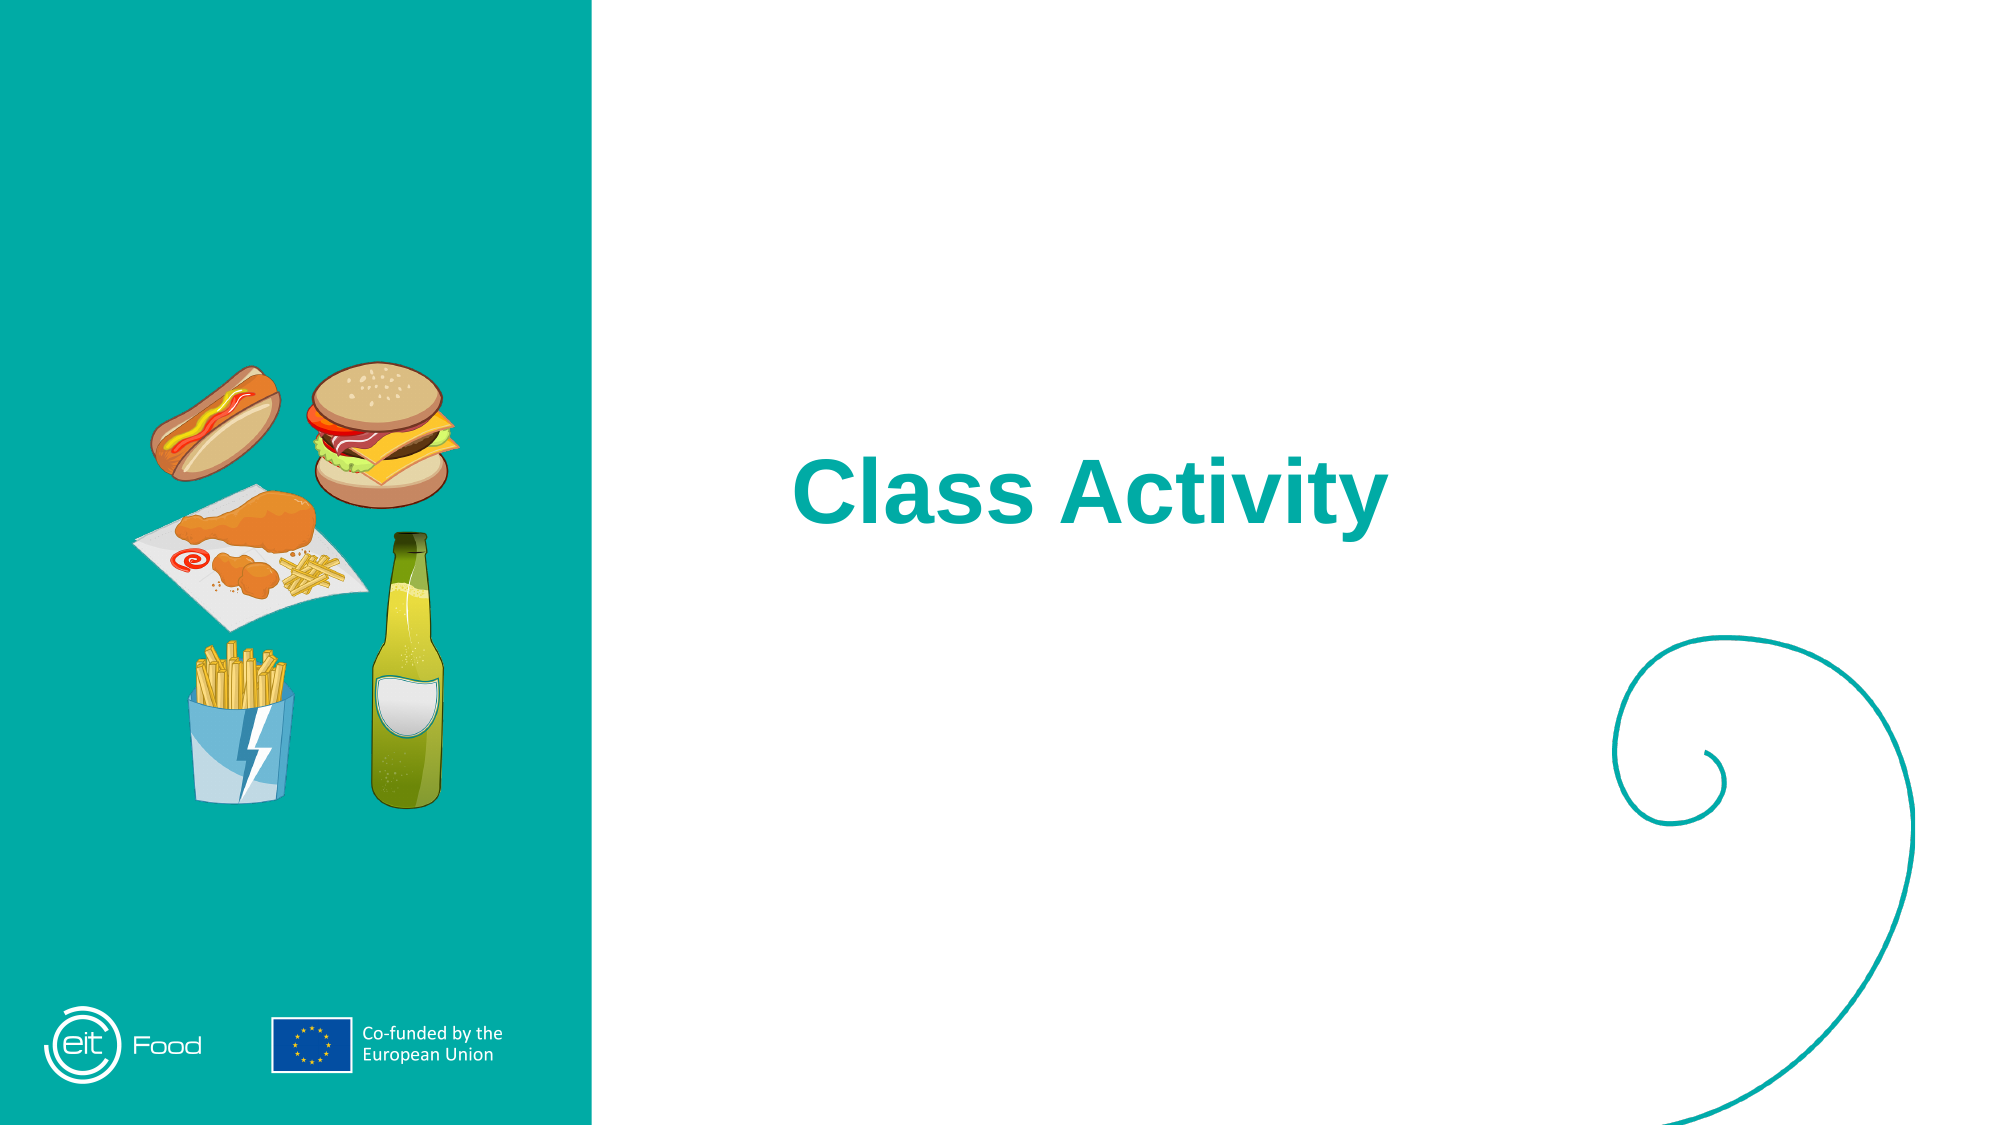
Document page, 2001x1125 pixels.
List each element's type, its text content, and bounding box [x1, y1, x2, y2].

picture [126, 349, 485, 814]
text_box Class Activity [776, 437, 1811, 657]
picture [1612, 635, 1916, 1125]
picture [44, 1006, 502, 1084]
